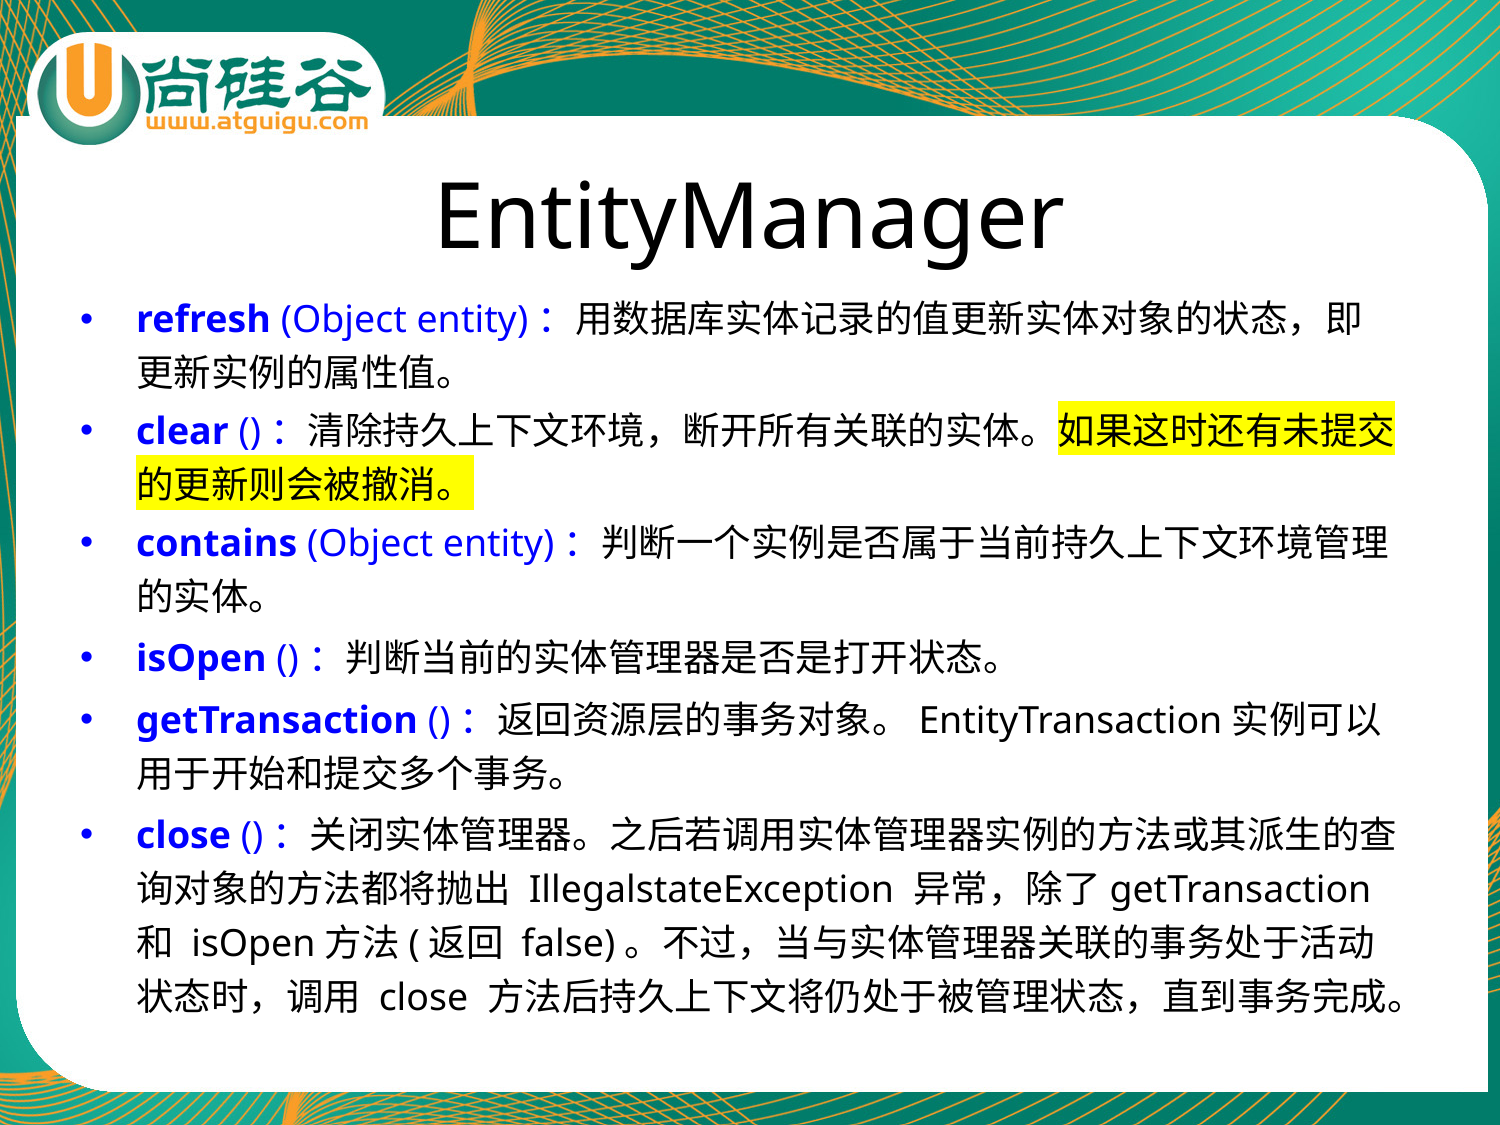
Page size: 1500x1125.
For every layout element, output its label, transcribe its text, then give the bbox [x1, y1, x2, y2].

title EntityManager [75, 117, 1425, 306]
list refresh (Object entity)：用数据库实体记录的值更新实体对象的状态，即更新实例的属性值。 clear ()：清除持久上下文环境，断开所有关联的实体。如果这时还有未提交的更新则会被撤消。 contains (Object entity)：判断一个实例是否属于当前持久上下文环境管理的实体。 isOpen ()：判断当前的实体管理器是否是打开状态。 getTransaction ()：返回资源层的事务对象。EntityTransaction实例可以用于开始和提交多个事务。 close ()：关闭实体管理器。之后若调用实体管理器实例的方法或其派生的查询对象的方法都将抛出 IllegalstateException 异常，除了getTransaction 和 isOpen方法(返回 false)。不过，当与实体管理器关联的事务处于活动状态时，调用 close 方法后持久上下文将仍处于被管理状态，直到事务完成。 [64, 278, 1415, 1059]
picture [0, 0, 1500, 1125]
